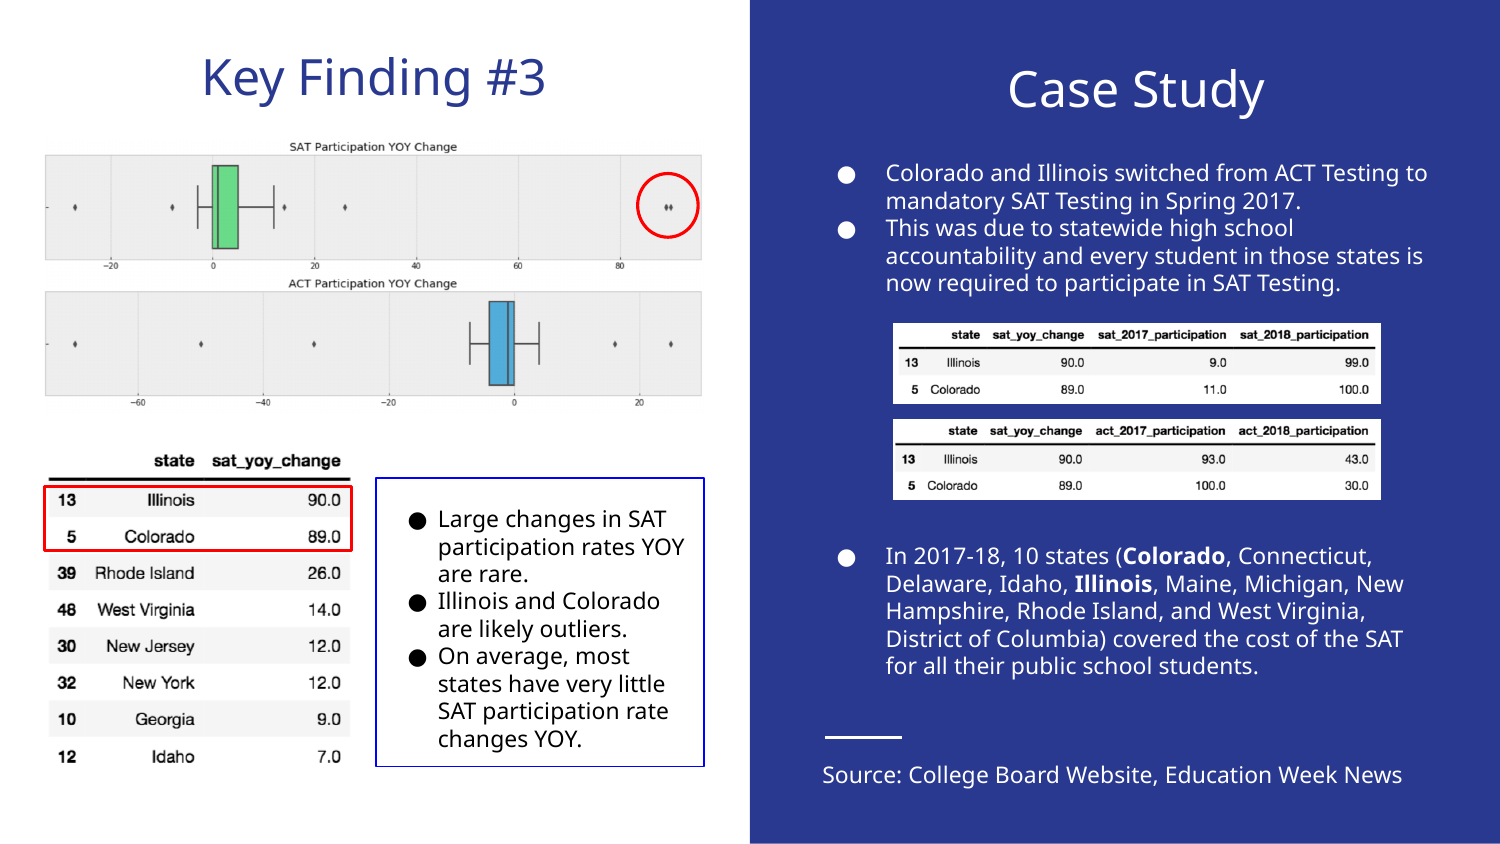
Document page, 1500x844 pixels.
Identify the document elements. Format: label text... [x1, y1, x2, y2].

title Key Finding #3 [147, 18, 602, 121]
title Large changes in SAT participation rates YOY are rare. Illinois and Colorado are likely outliers. On average, most states have very little SAT participation rate changes YOY. [376, 477, 704, 767]
picture [44, 138, 705, 413]
title Case Study [909, 31, 1364, 133]
title Source: College Board Website, Education Week News [807, 749, 1422, 803]
title In 2017-18, 10 states (Colorado, Connecticut, Delaware, Idaho, Illinois, Maine, Michigan, New Hampshire, Rhode Island, and West Virginia, District of Columbia) covered the cost of the SAT for all their public school students. [795, 508, 1456, 716]
picture [892, 419, 1381, 501]
picture [892, 323, 1381, 405]
title Colorado and Illinois switched from ACT Testing to mandatory SAT Testing in Spring 2017. This was due to statewide high school accountability and every student in those states is now required to participate in SAT Testing. [795, 137, 1456, 312]
picture [44, 443, 352, 775]
